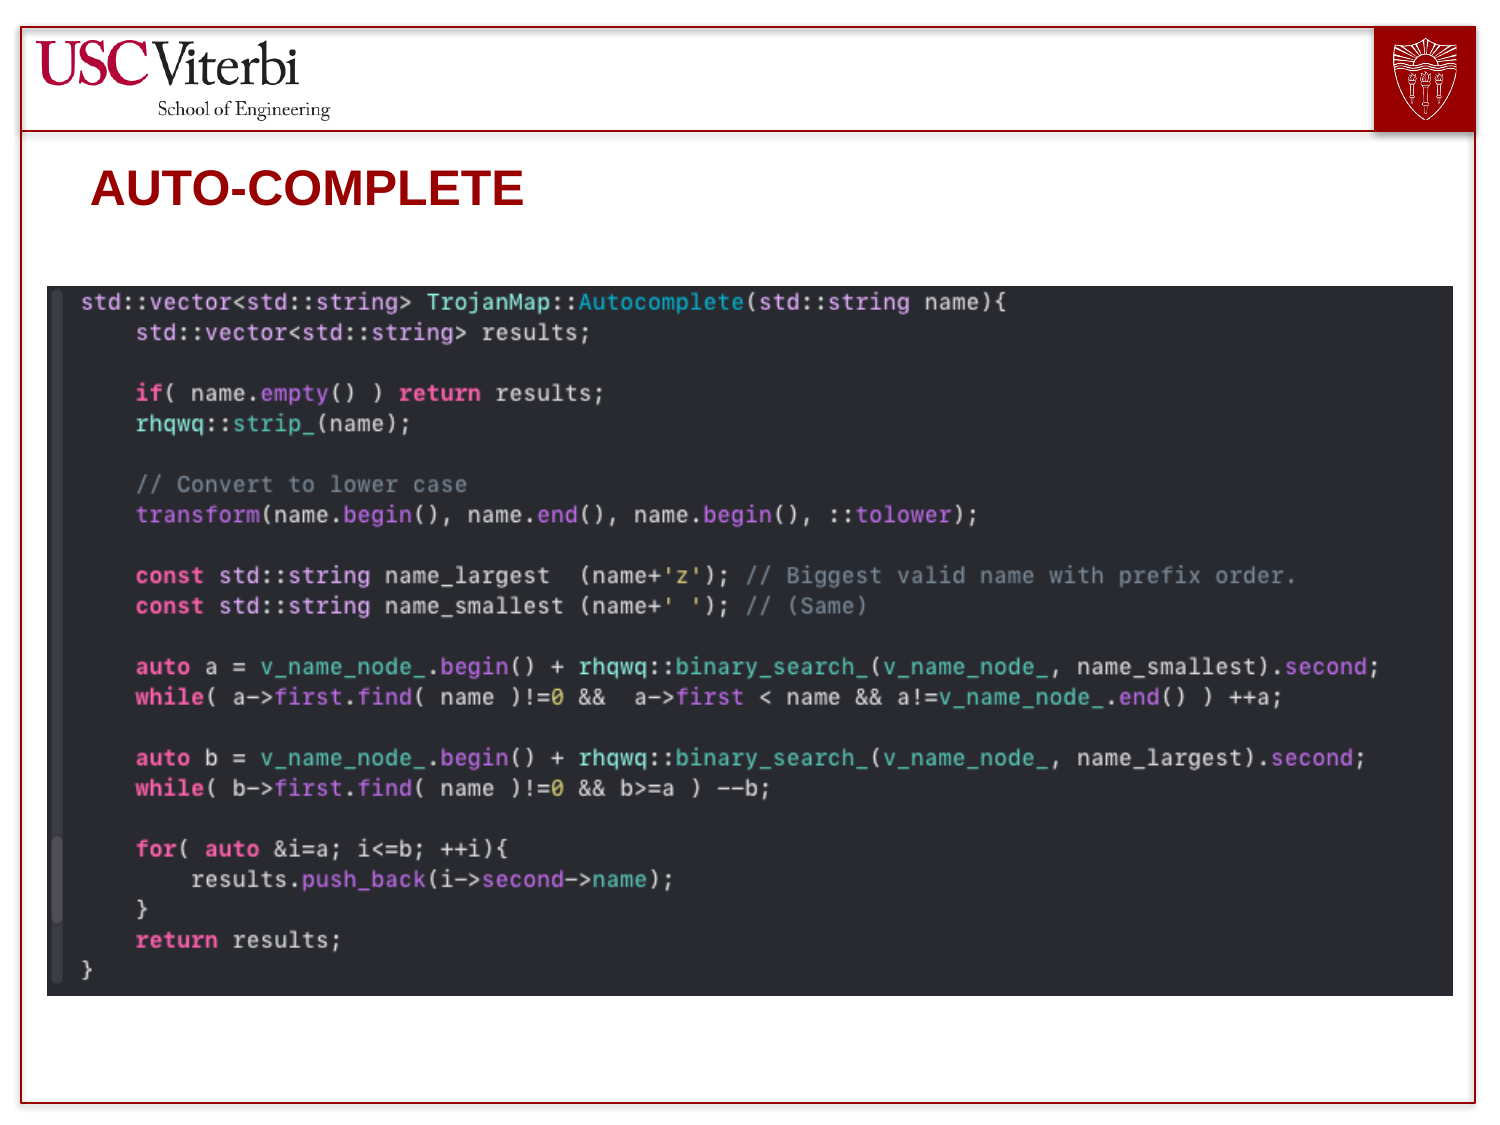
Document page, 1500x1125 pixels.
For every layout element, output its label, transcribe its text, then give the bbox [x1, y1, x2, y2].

title Auto-Complete [75, 148, 1425, 234]
picture [47, 286, 1453, 997]
